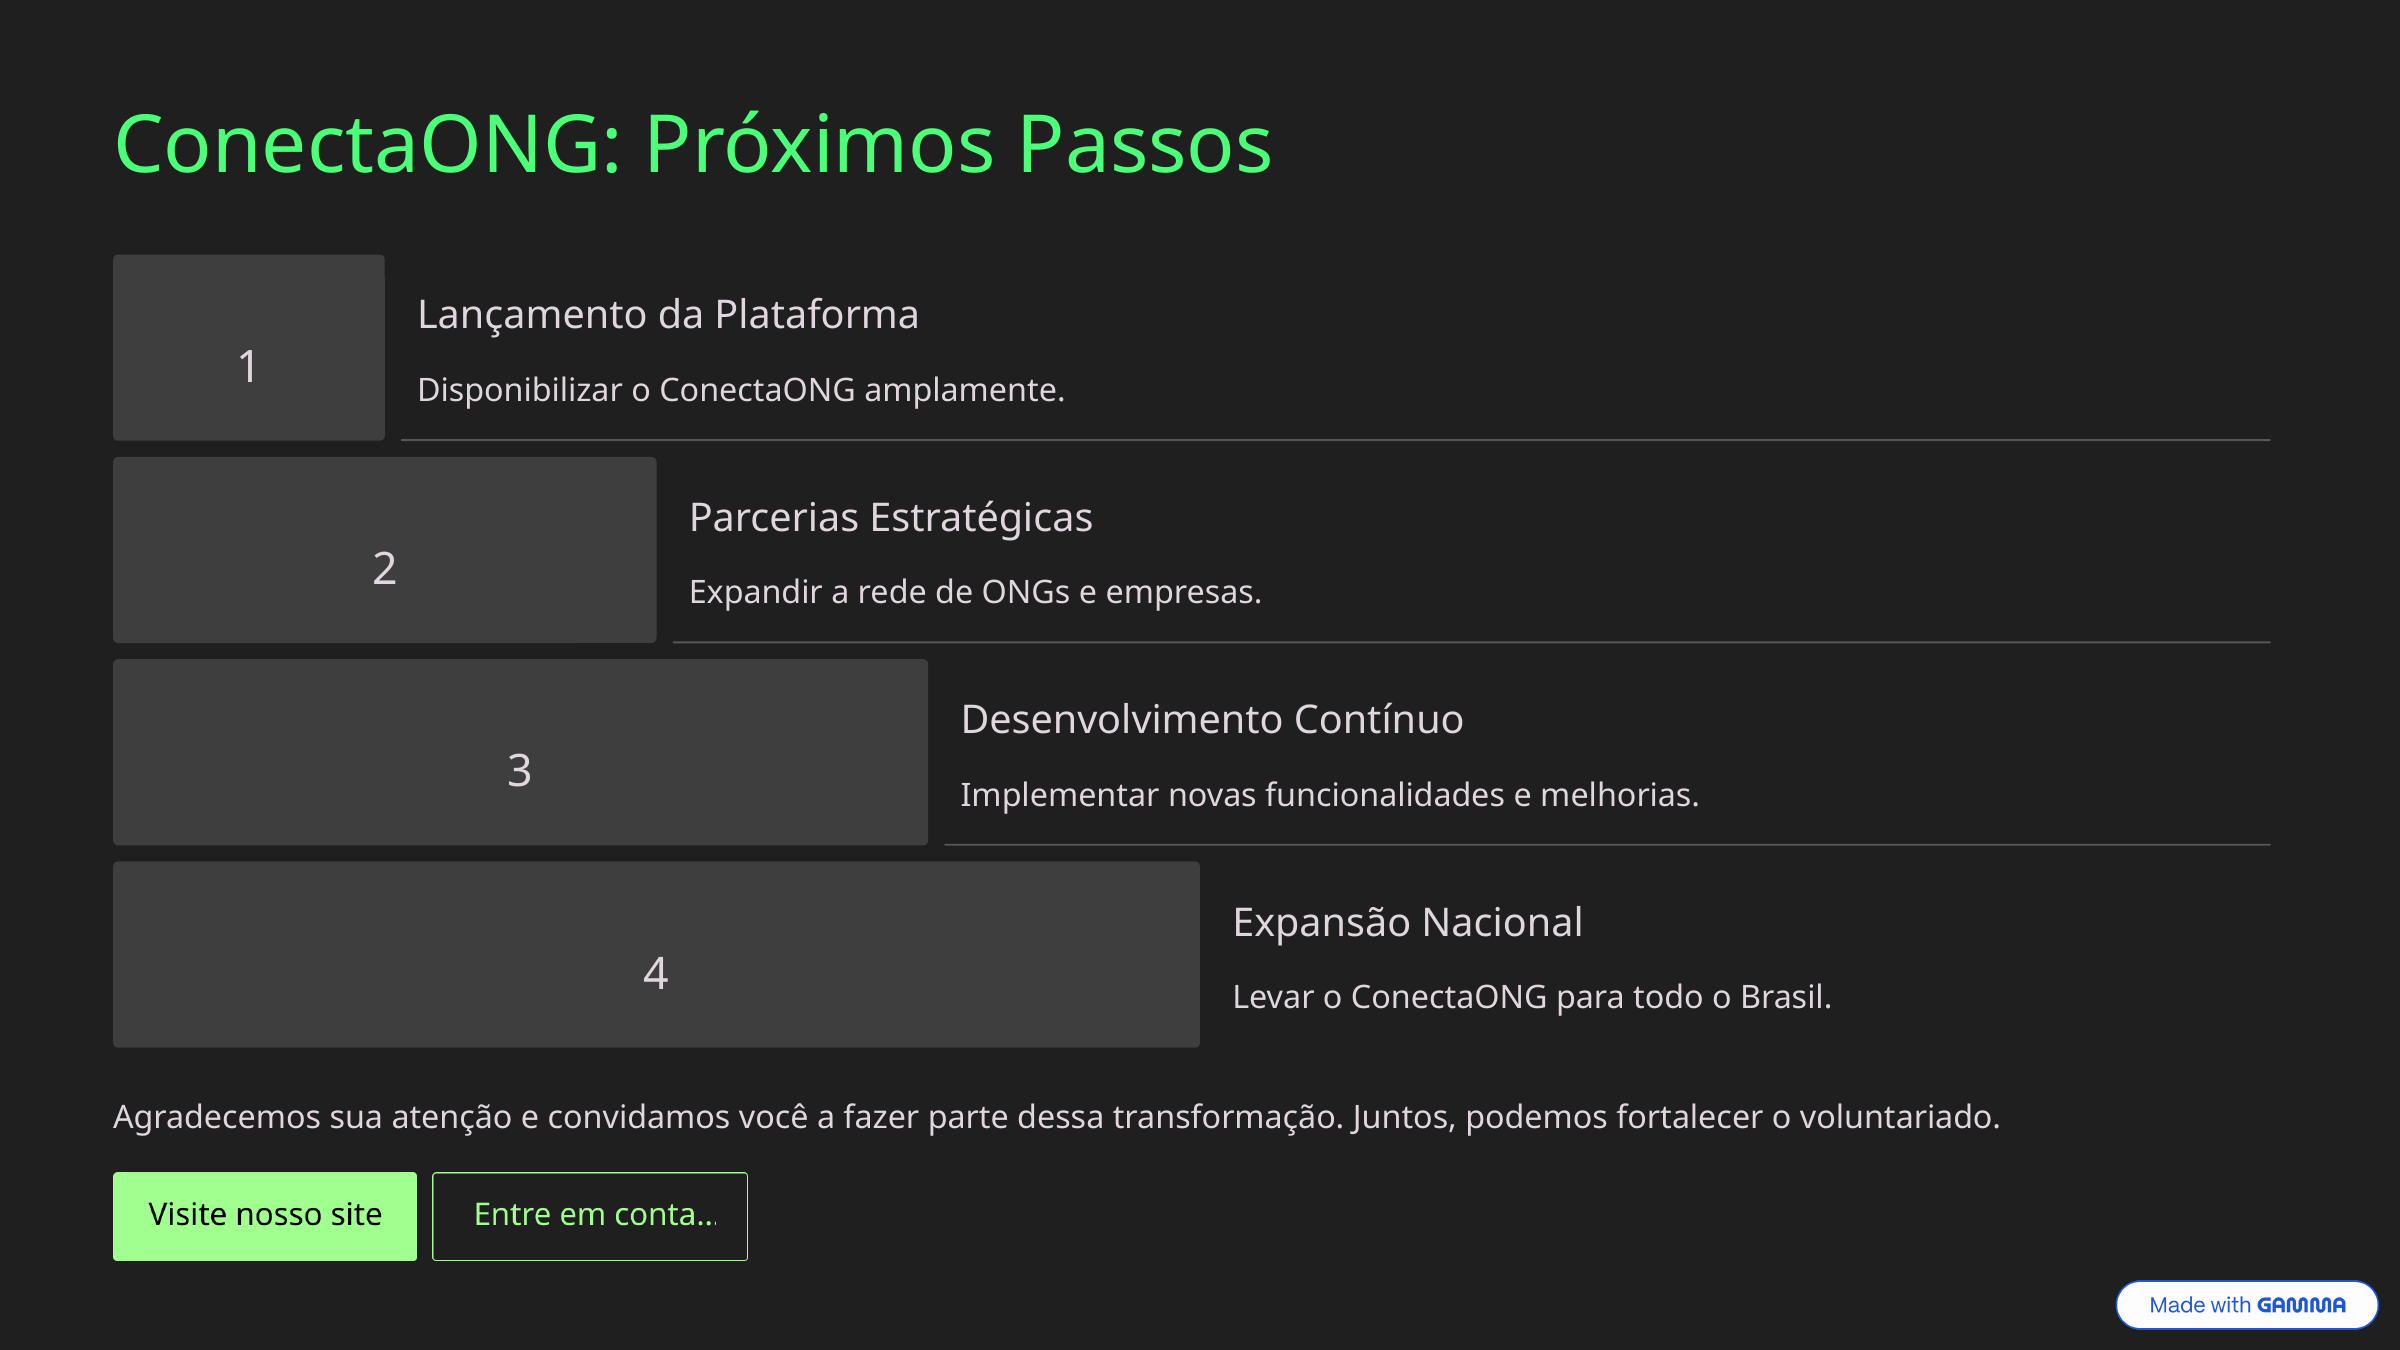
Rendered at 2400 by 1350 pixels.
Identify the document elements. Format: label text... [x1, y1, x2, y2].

text_box [113, 254, 385, 441]
text_box ConectaONG: Próximos Passos [113, 88, 1086, 190]
text_box Expandir a rede de ONGs e empresas. [688, 559, 1236, 611]
text_box Agradecemos sua atenção e convidamos você a fazer parte dessa transformação. Juntos, podemos fortalecer o voluntariado. [113, 1084, 2287, 1136]
text_box Implementar novas funcionalidades e melhorias. [960, 761, 1677, 814]
text_box [113, 861, 1201, 1048]
text_box 2 [362, 521, 408, 579]
text_box 1 [226, 319, 272, 377]
text_box Desenvolvimento Contínuo [960, 691, 1390, 742]
text_box Disponibilizar o ConectaONG amplamente. [417, 356, 1037, 409]
text_box Parcerias Estratégicas [688, 489, 1093, 540]
text_box 4 [633, 926, 680, 983]
picture [113, 1171, 417, 1261]
picture [2106, 1271, 2389, 1339]
text_box Levar o ConectaONG para todo o Brasil. [1232, 963, 1805, 1016]
text_box Lançamento da Plataforma [417, 286, 850, 338]
text_box [113, 659, 929, 846]
picture [432, 1171, 748, 1261]
text_box 3 [497, 723, 544, 781]
text_box Expansão Nacional [1232, 893, 1637, 945]
text_box [113, 456, 657, 644]
